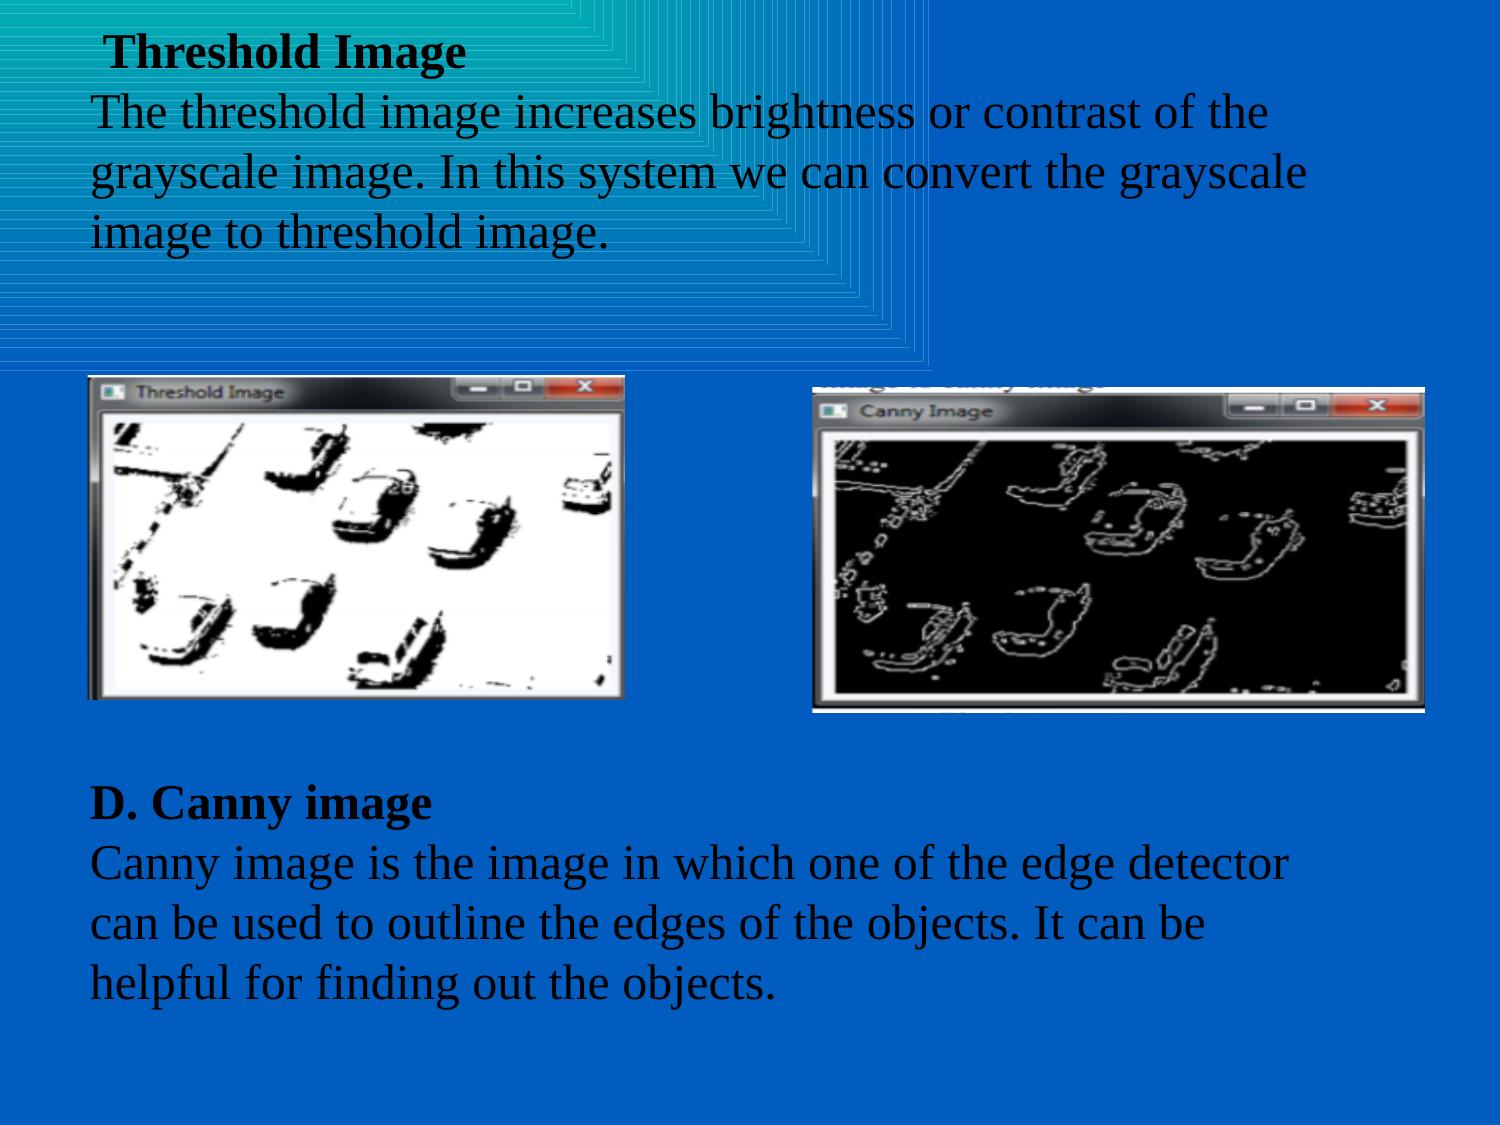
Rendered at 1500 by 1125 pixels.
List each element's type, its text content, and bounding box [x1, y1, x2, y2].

picture [812, 387, 1426, 713]
text_box D. Canny image Canny image is the image in which one of the edge detector can be used to outline the edges of the objects. It can be helpful for finding out the objects. [75, 762, 1375, 1018]
picture [87, 374, 626, 701]
picture [358, 233, 368, 238]
title Threshold Image The threshold image increases brightness or contrast of the grayscale image. In this system we can convert the grayscale image to threshold image. [75, 45, 1425, 233]
